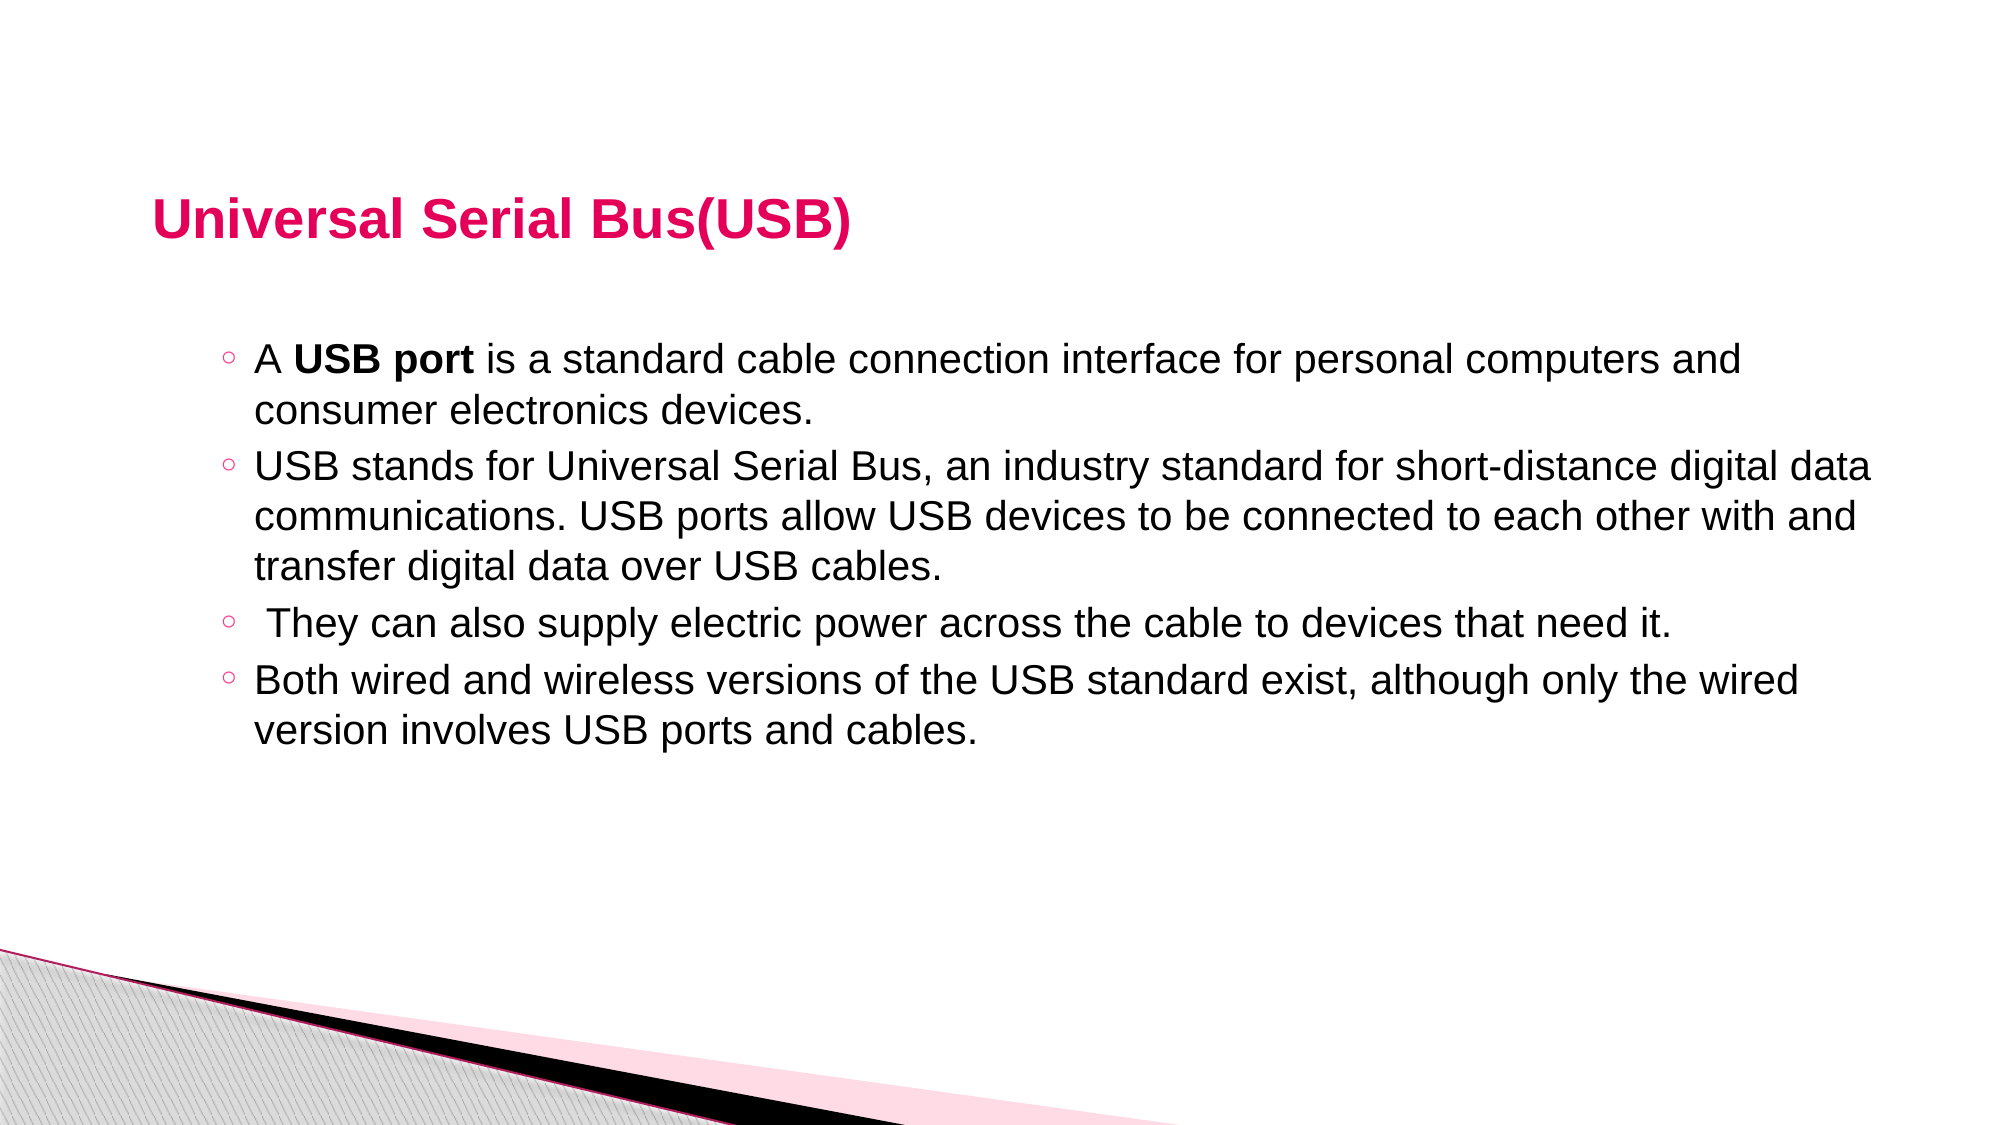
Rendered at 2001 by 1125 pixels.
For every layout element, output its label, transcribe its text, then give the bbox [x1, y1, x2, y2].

text_box Universal Serial Bus(USB) A USB port is a standard cable connection interface for personal computers and consumer electronics devices. USB stands for Universal Serial Bus, an industry standard for short-distance digital data communications. USB ports allow USB devices to be connected to each other with and transfer digital data over USB cables. They can also supply electric power across the cable to devices that need it. Both wired and wireless versions of the USB standard exist, although only the wired version involves USB ports and cables. [137, 174, 1913, 835]
